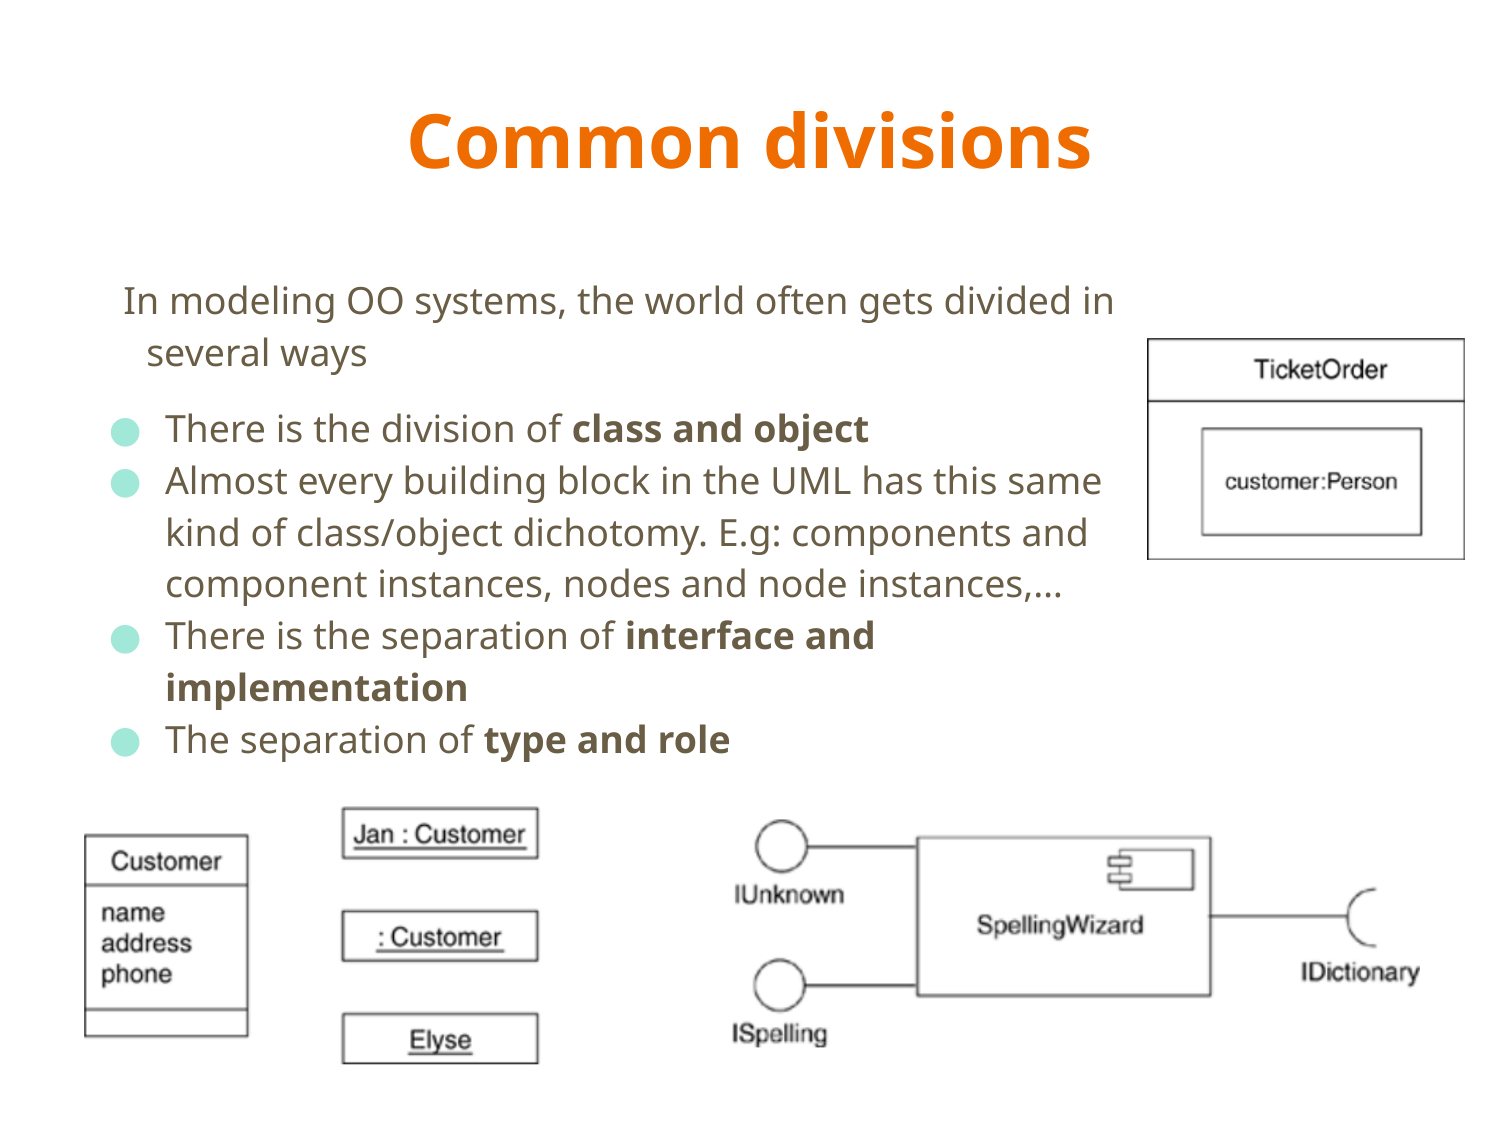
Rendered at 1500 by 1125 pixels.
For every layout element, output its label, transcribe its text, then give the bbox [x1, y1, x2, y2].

picture [1142, 333, 1468, 563]
title Common divisions [75, 45, 1425, 233]
picture [74, 796, 545, 1070]
picture [724, 812, 1426, 1050]
list In modeling OO systems, the world often gets divided in several ways There is the division of class and object Almost every building block in the UML has this same kind of class/object dichotomy. E.g: components and component instances, nodes and node instances,… There is the separation of interface and implementation The separation of type and role [75, 262, 1143, 916]
